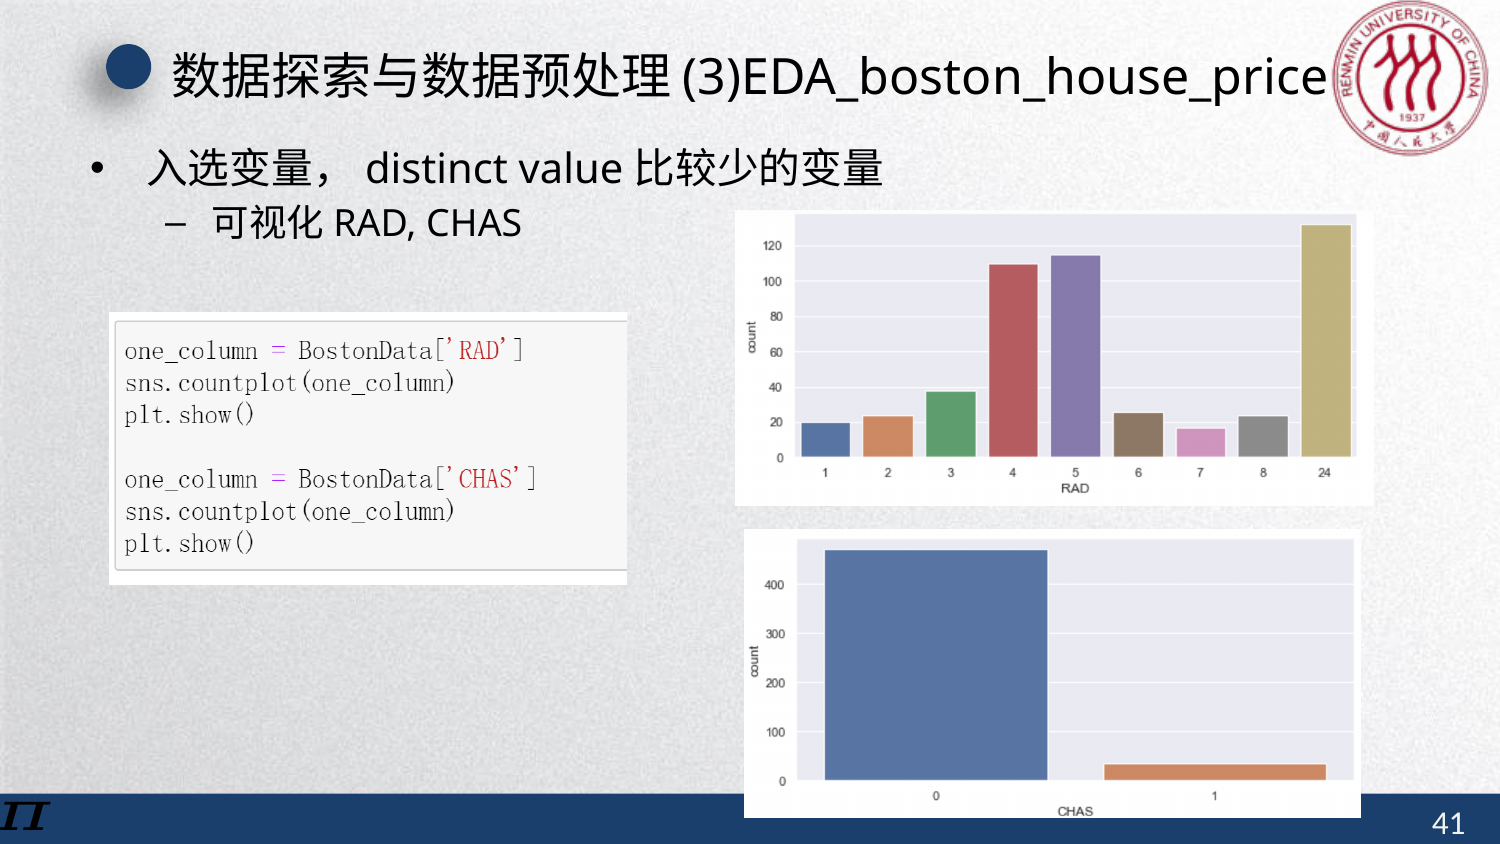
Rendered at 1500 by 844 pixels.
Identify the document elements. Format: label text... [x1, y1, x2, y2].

picture [0, 0, 1500, 818]
title 数据探索与数据预处理(3)EDA_boston_house_price [75, 33, 1425, 116]
list 入选变量，distinct value比较少的变量 可视化RAD, CHAS [75, 134, 1425, 781]
